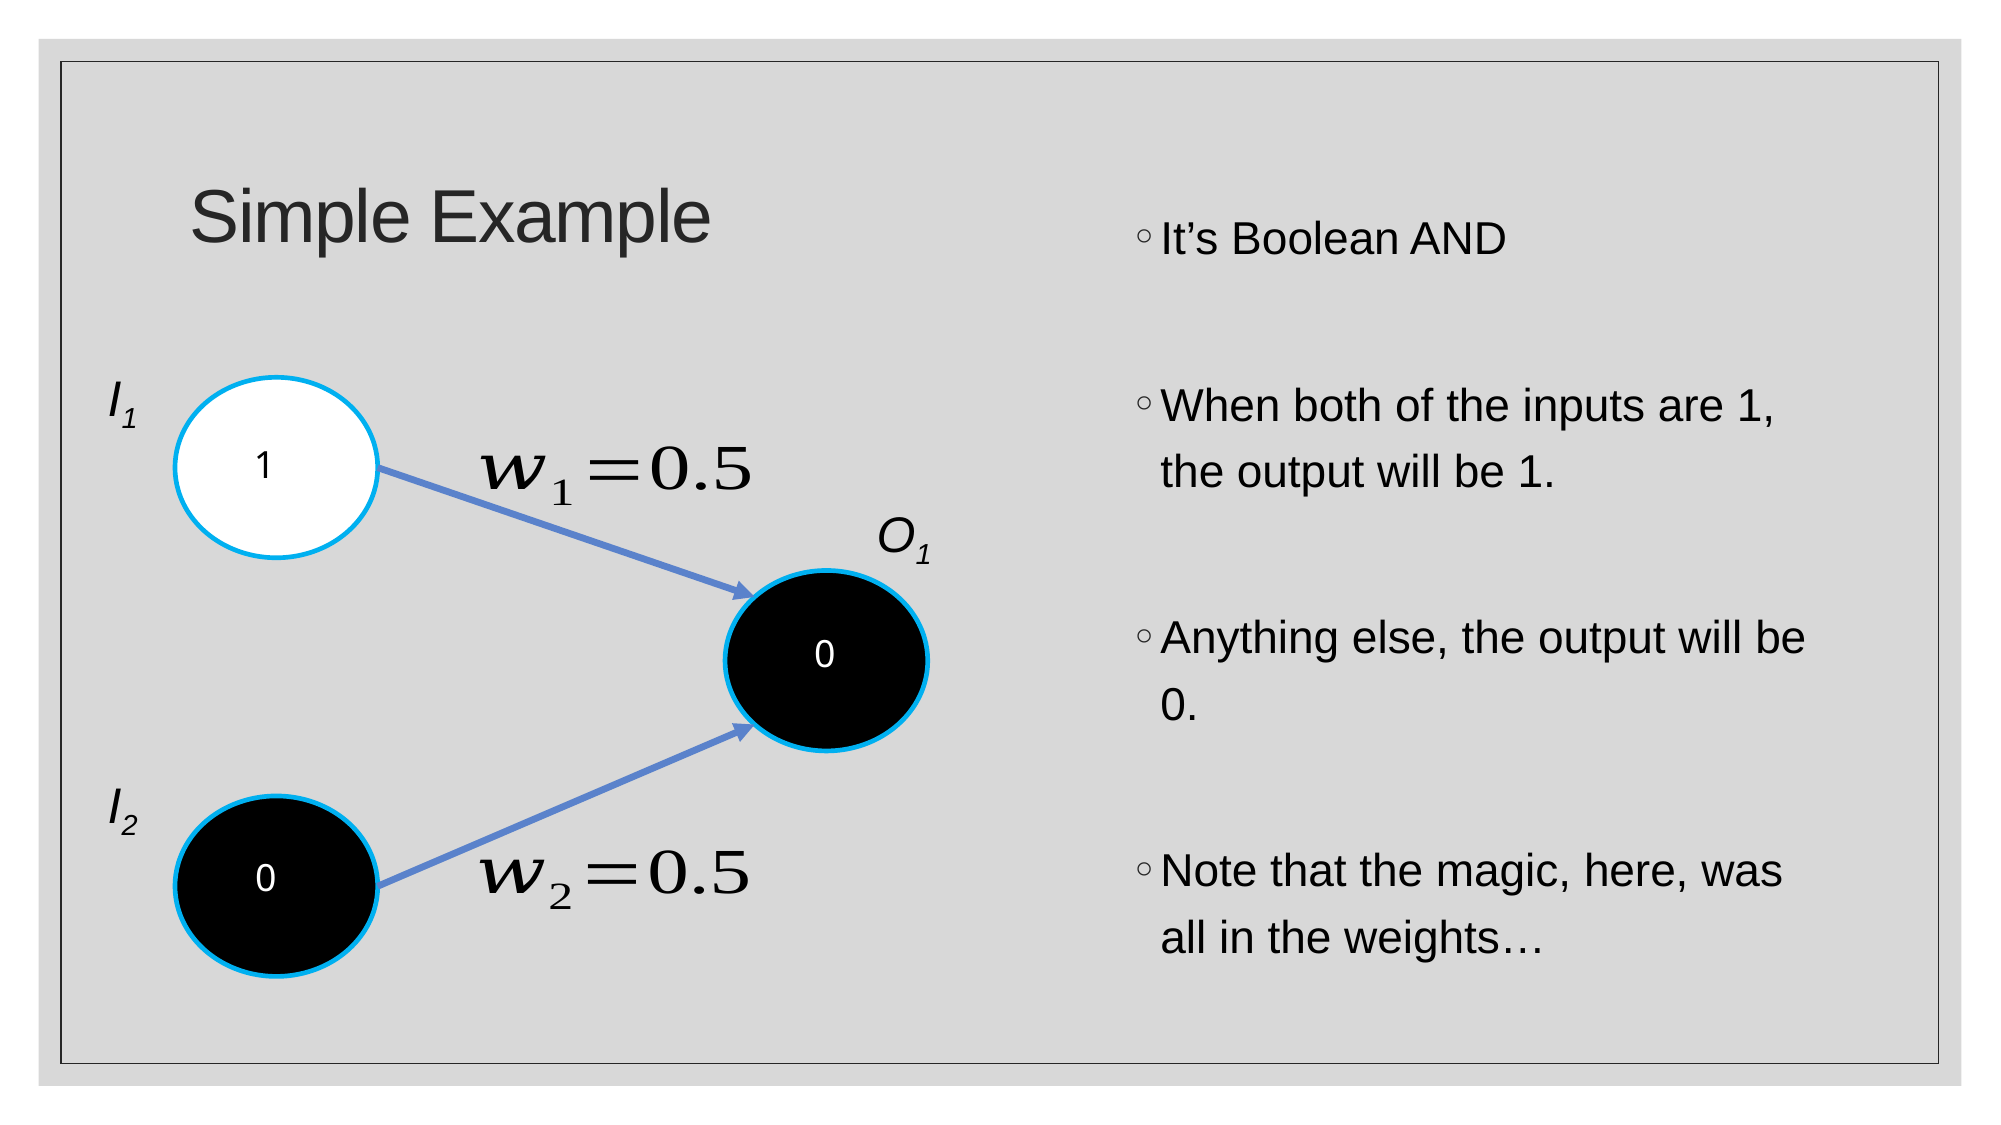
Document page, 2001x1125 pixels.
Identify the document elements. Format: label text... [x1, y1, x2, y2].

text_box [377, 467, 755, 597]
text_box [173, 376, 379, 559]
text_box 1 [239, 433, 293, 493]
text_box 0 [240, 846, 295, 907]
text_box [377, 724, 755, 887]
text_box [173, 794, 379, 978]
text_box I2 [92, 765, 175, 849]
text_box [723, 569, 929, 752]
text_box 0 [799, 623, 854, 683]
list It’s Boolean AND When both of the inputs are 1, the output will be 1. Anything else, the output will be 0. Note that the magic, here, was all in the weights… [1115, 189, 1825, 977]
title Simple Example [174, 105, 1825, 331]
text_box O1 [861, 494, 965, 578]
text_box I1 [92, 358, 175, 442]
